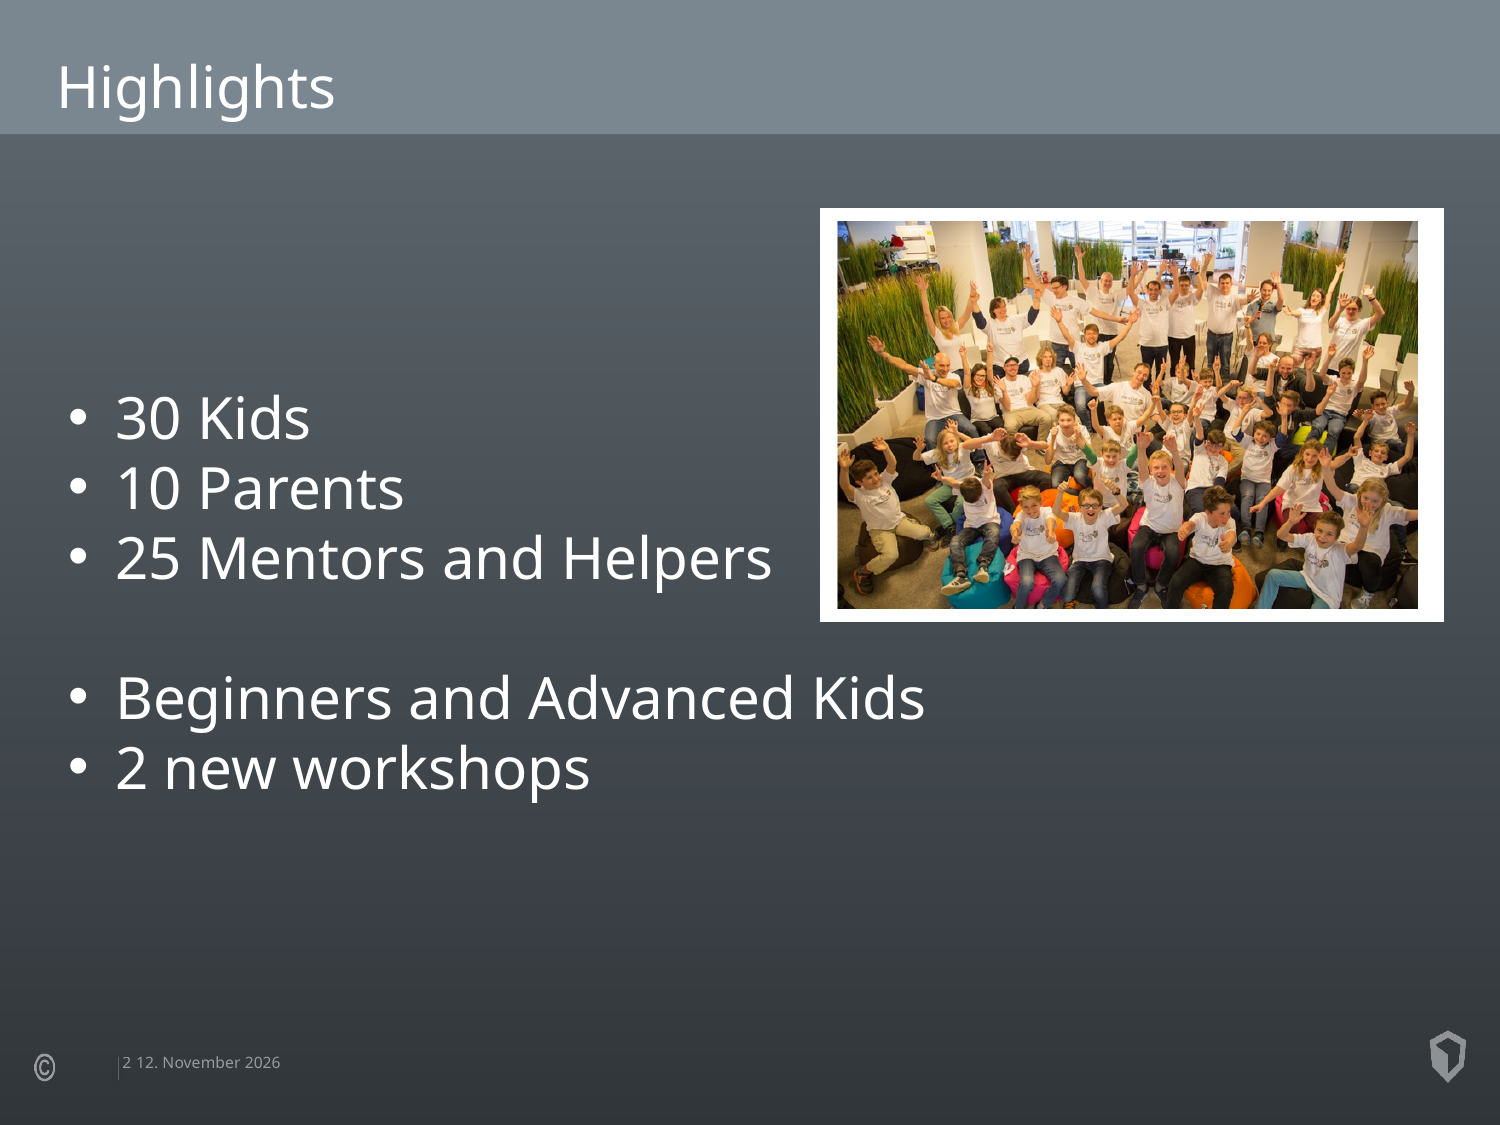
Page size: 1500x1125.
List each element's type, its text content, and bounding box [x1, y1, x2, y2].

picture [820, 207, 1444, 622]
picture [1426, 1027, 1468, 1085]
text_box 30 Kids 10 Parents 25 Mentors and Helpers Beginners and Advanced Kids 2 new workshops [53, 373, 941, 809]
list Highlights [41, 42, 1204, 105]
